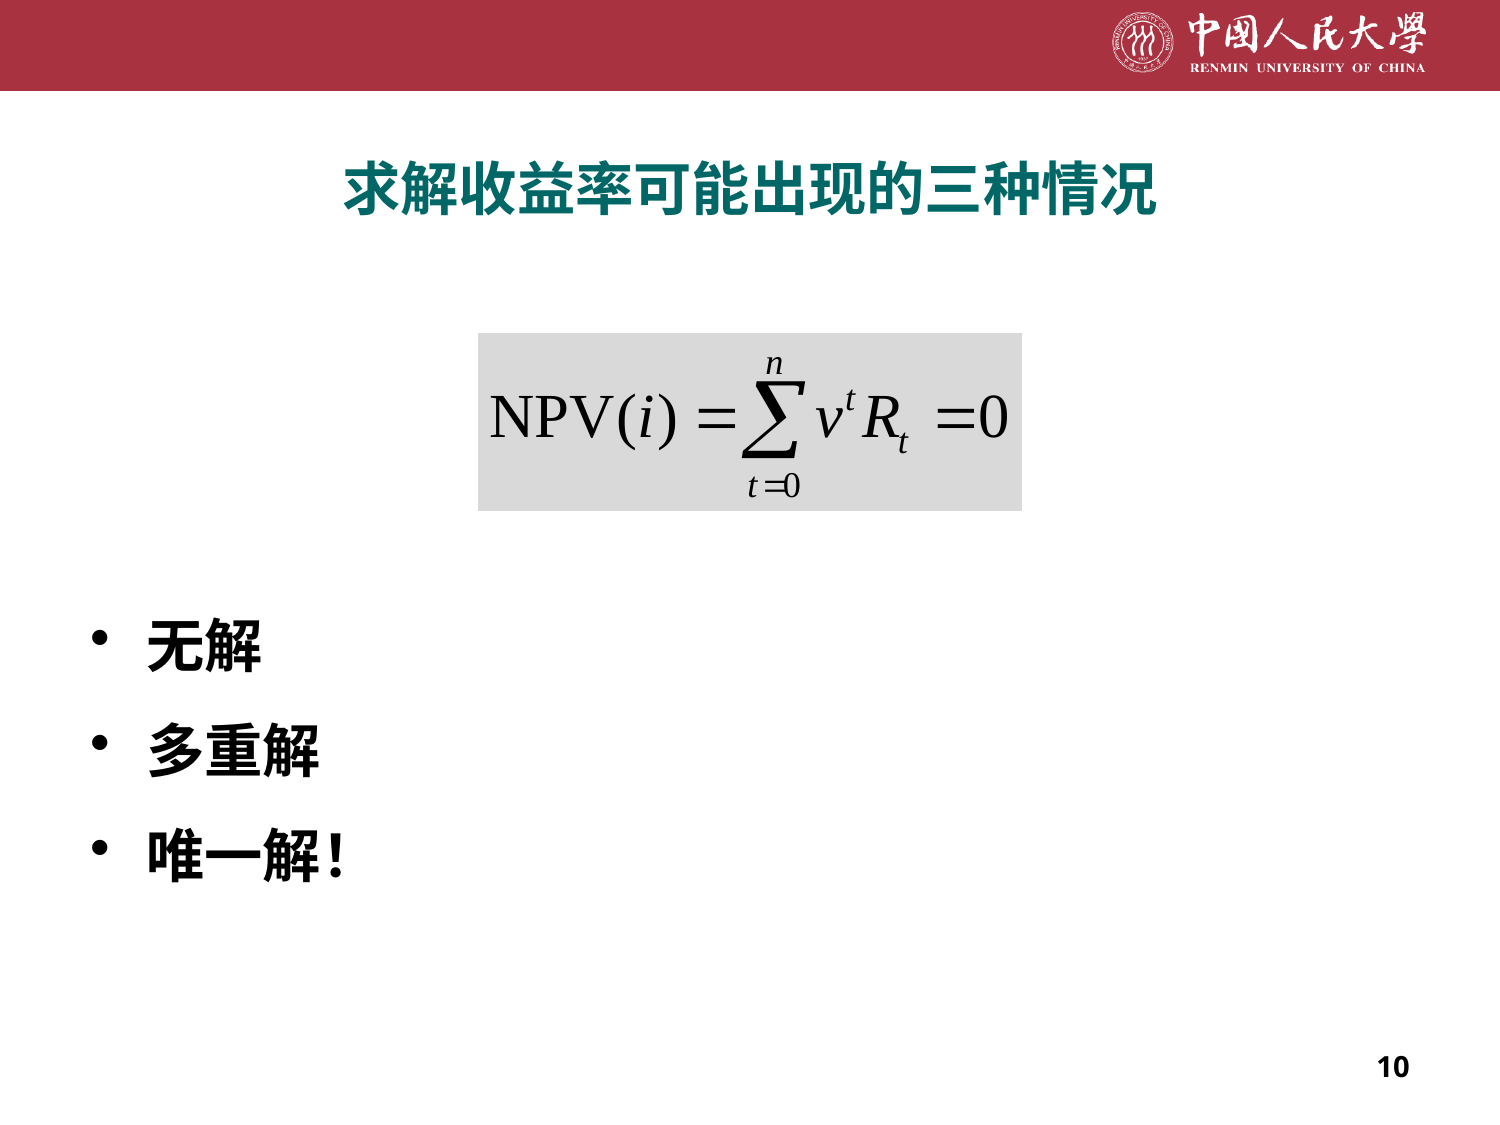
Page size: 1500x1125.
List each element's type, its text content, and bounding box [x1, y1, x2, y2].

list 无解 多重解 唯一解！ [75, 566, 1425, 996]
picture [0, 0, 1500, 91]
slide_number 10 [1074, 1024, 1425, 1103]
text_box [478, 333, 1022, 512]
title 求解收益率可能出现的三种情况 [75, 116, 1425, 247]
